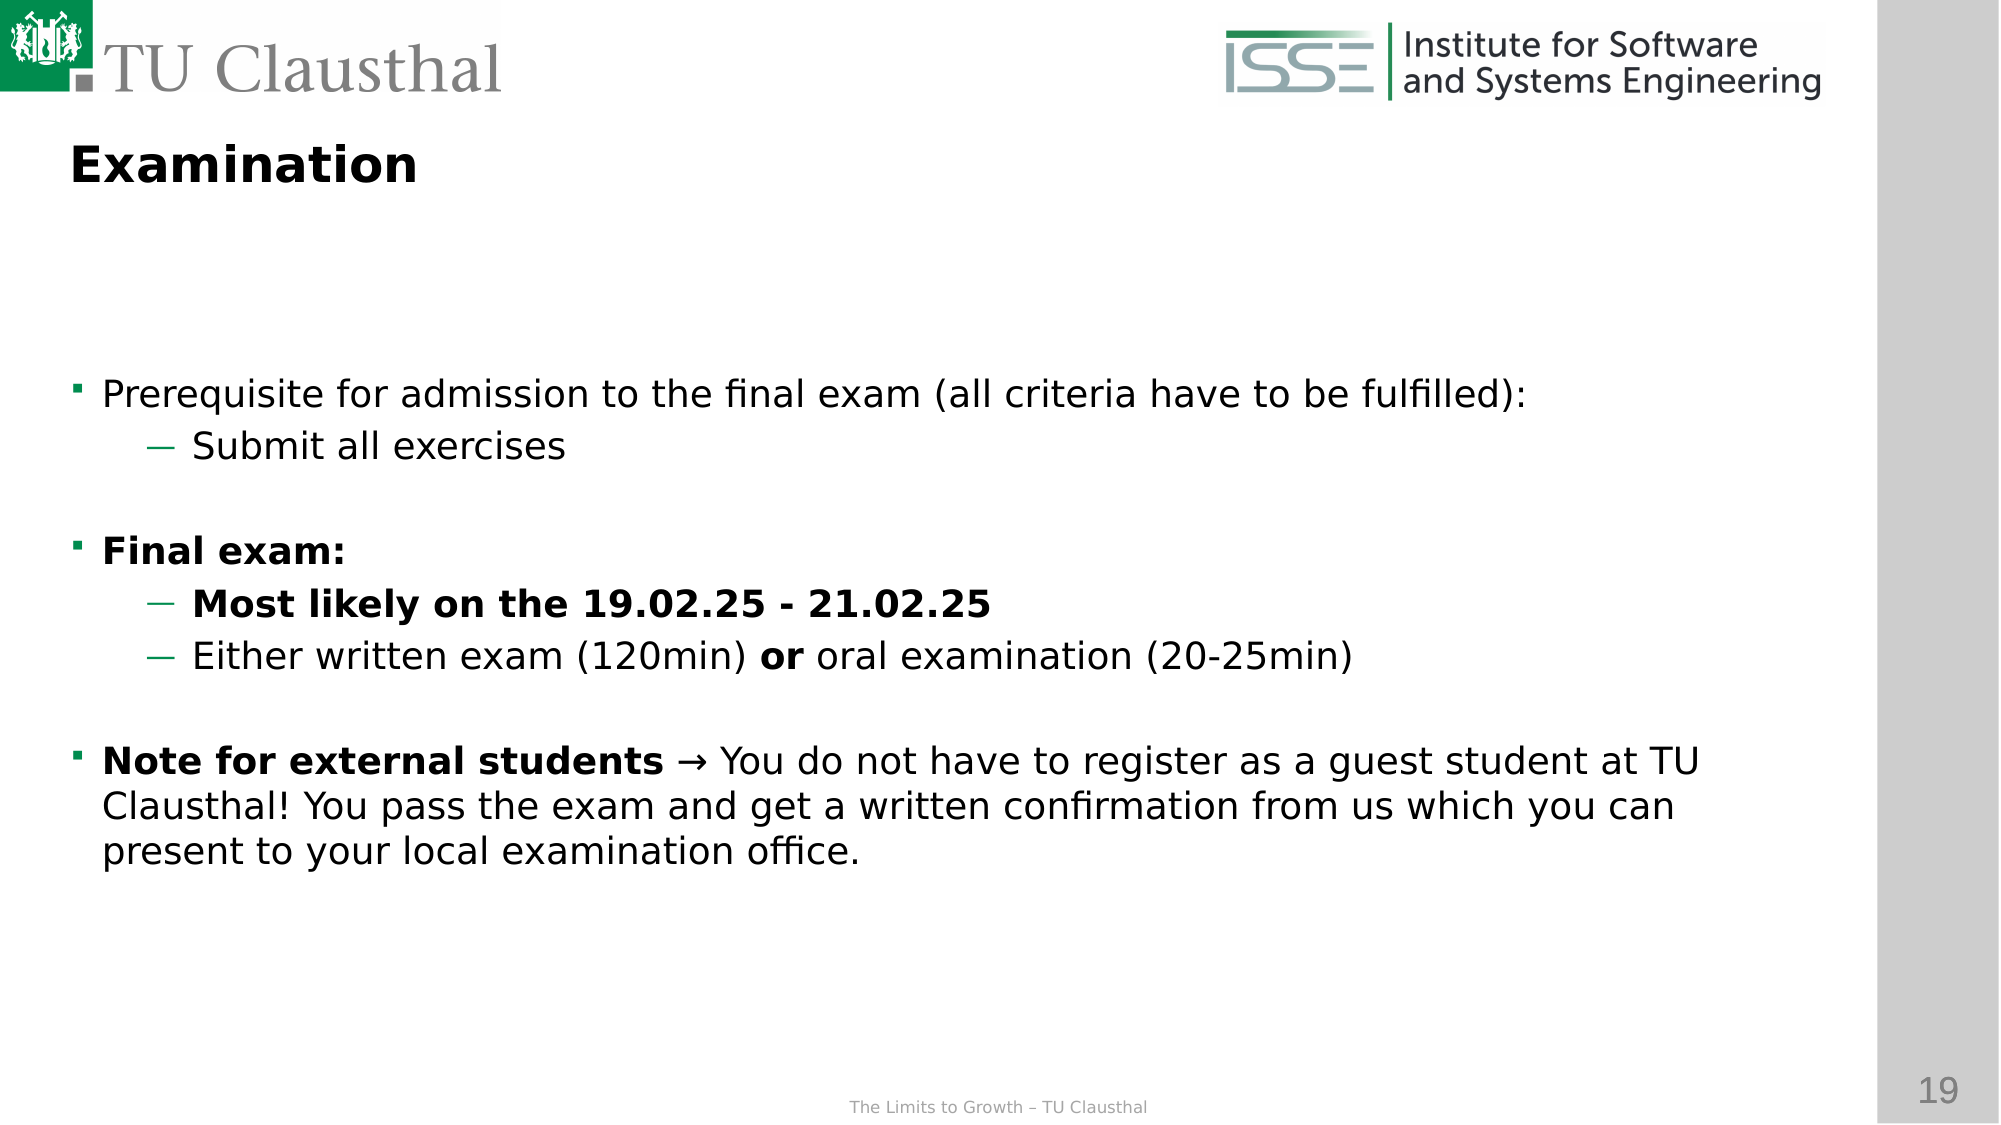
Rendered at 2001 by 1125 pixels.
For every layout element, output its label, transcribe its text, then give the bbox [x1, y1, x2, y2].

text_box Prerequisite for admission to the final exam (all criteria have to be fulfilled): Submit all exercises Final exam: Most likely on the 19.02.25 - 21.02.25 Either written exam (120min) or oral examination (20-25min) Note for external students → You do not have to register as a guest student at TU Clausthal! You pass the exam and get a written confirmation from us which you can present to your local examination office. [55, 208, 1818, 1034]
picture [0, 0, 501, 92]
picture [1218, 22, 1826, 107]
text_box Examination [55, 125, 1818, 207]
